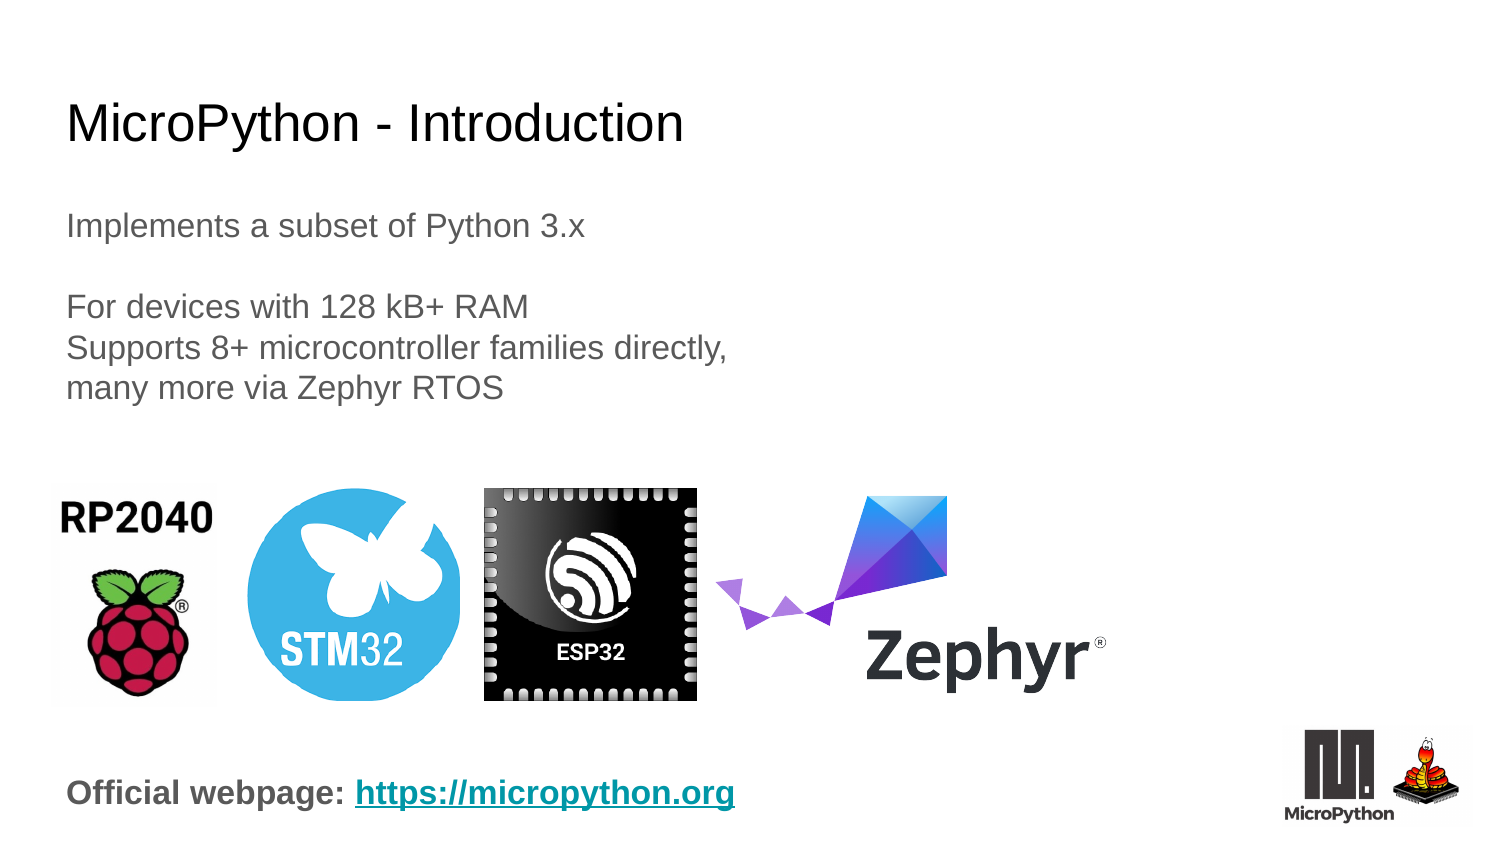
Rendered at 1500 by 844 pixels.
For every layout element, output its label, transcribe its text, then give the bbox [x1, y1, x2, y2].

list Implements a subset of Python 3.x For devices with 128 kB+ RAM Supports 8+ microcontroller families directly, many more via Zephyr RTOS Official webpage: https://micropython.org [51, 189, 1449, 827]
title MicroPython - Introduction [51, 72, 1449, 167]
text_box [50, 483, 1115, 707]
picture [1282, 724, 1473, 827]
